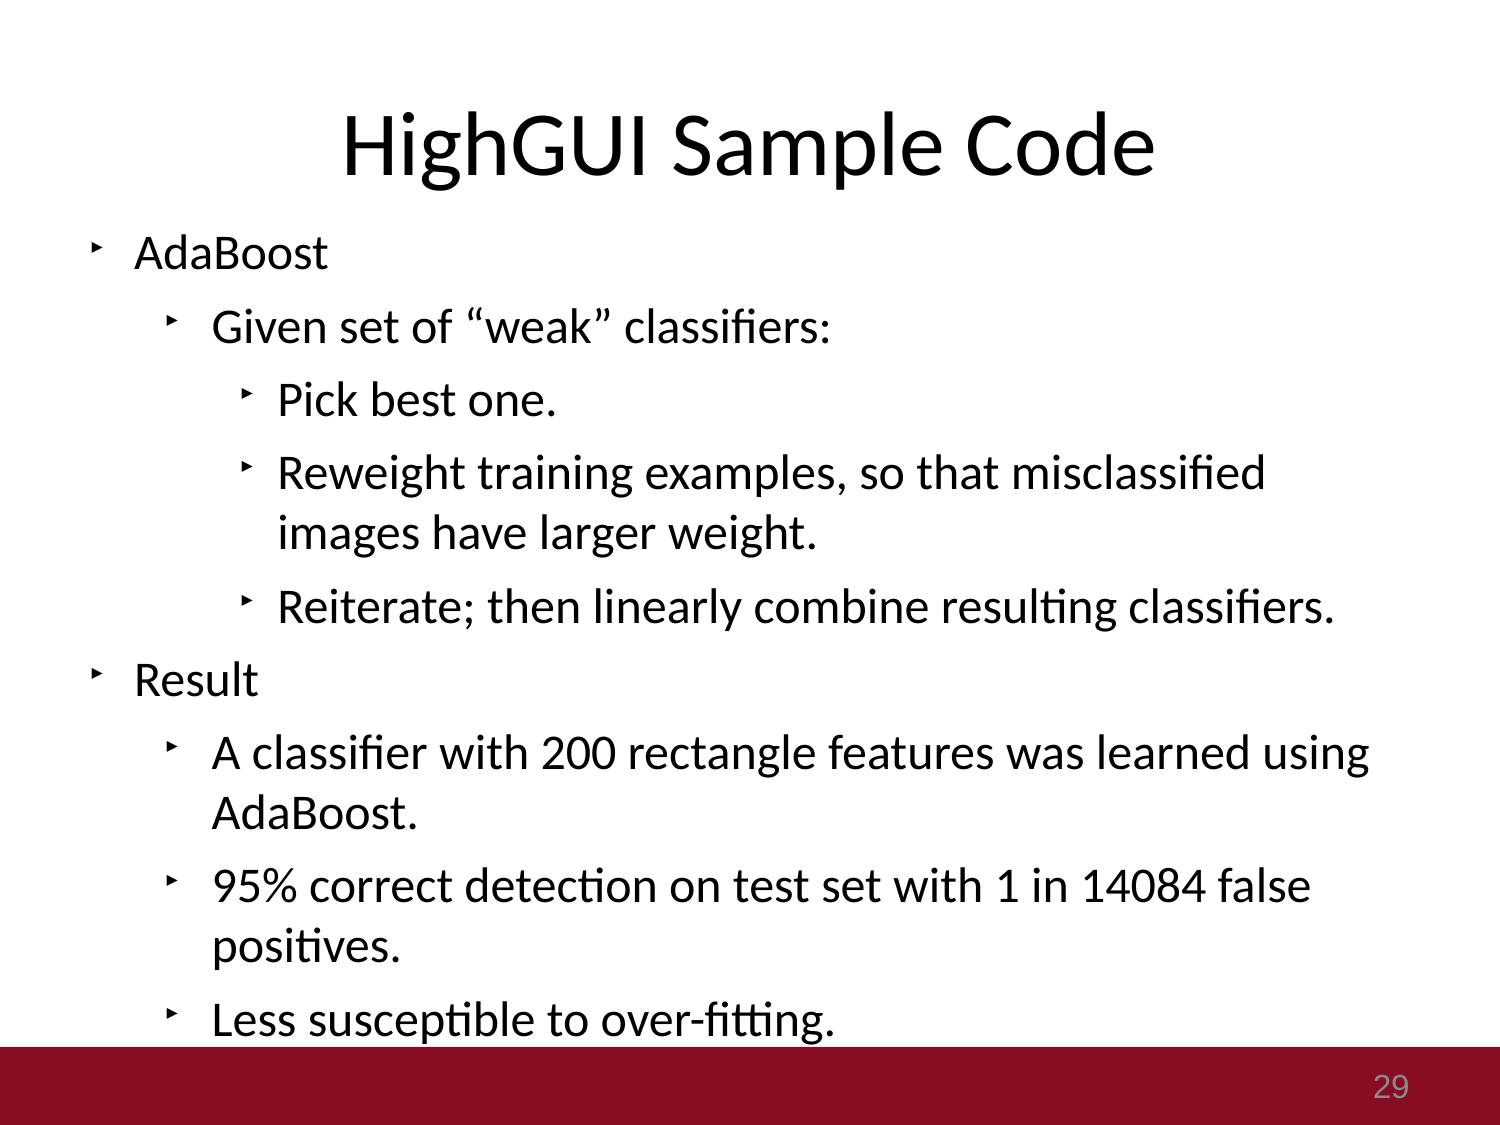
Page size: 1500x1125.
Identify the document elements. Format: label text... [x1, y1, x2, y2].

title HighGUI Sample Code [75, 45, 1425, 204]
text_box AdaBoost Given set of “weak” classifiers: Pick best one. Reweight training examples, so that misclassified images have larger weight. Reiterate; then linearly combine resulting classifiers. Result A classifier with 200 rectangle features was learned using AdaBoost. 95% correct detection on test set with 1 in 14084 false positives. Less susceptible to over-fitting. [74, 204, 1425, 974]
slide_number 29 [1074, 1057, 1425, 1118]
